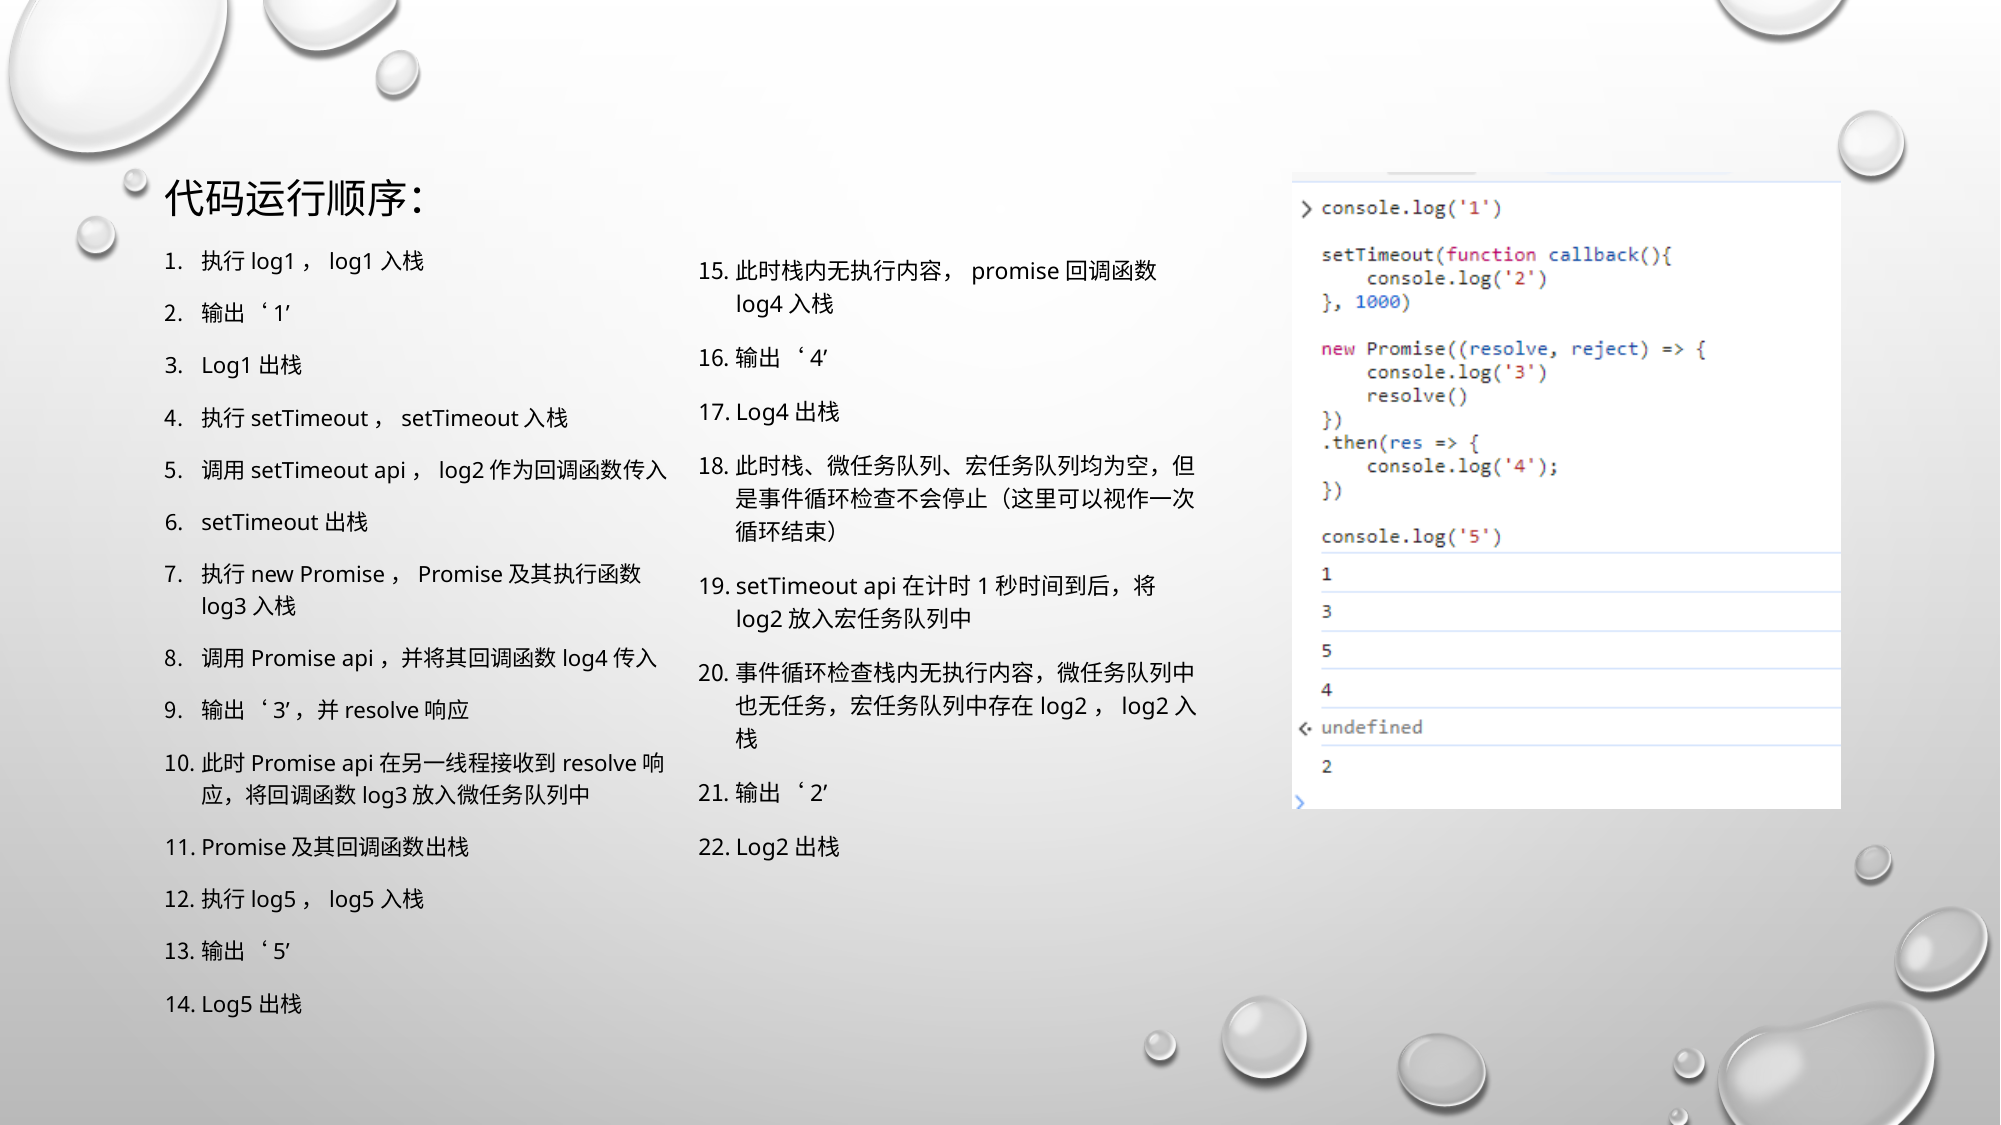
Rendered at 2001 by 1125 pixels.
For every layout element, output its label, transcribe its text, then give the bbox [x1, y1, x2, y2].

picture [0, 0, 2000, 1125]
text_box 此时栈内无执行内容，promise回调函数log4入栈 输出‘4’ Log4出栈 此时栈、微任务队列、宏任务队列均为空，但是事件循环检查不会停止（这里可以视作一次循环结束） setTimeout api在计时1秒时间到后，将log2放入宏任务队列中 事件循环检查栈内无执行内容，微任务队列中也无任务，宏任务队列中存在log2，log2入栈 输出‘2’ Log2出栈 [683, 172, 1220, 1075]
list 代码运行顺序： 执行log1，log1入栈 输出‘1’ Log1出栈 执行setTimeout，setTimeout入栈 调用setTimeout api，log2作为回调函数传入 setTimeout出栈 执行new Promise，Promise及其执行函数log3入栈 调用Promise api，并将其回调函数log4传入 输出‘3’，并resolve响应 此时Promise api在另一线程接收到resolve响应，将回调函数log3放入微任务队列中 Promise及其回调函数出栈 执行log5，log5入栈 输出‘5’ Log5出栈 [149, 155, 686, 1058]
